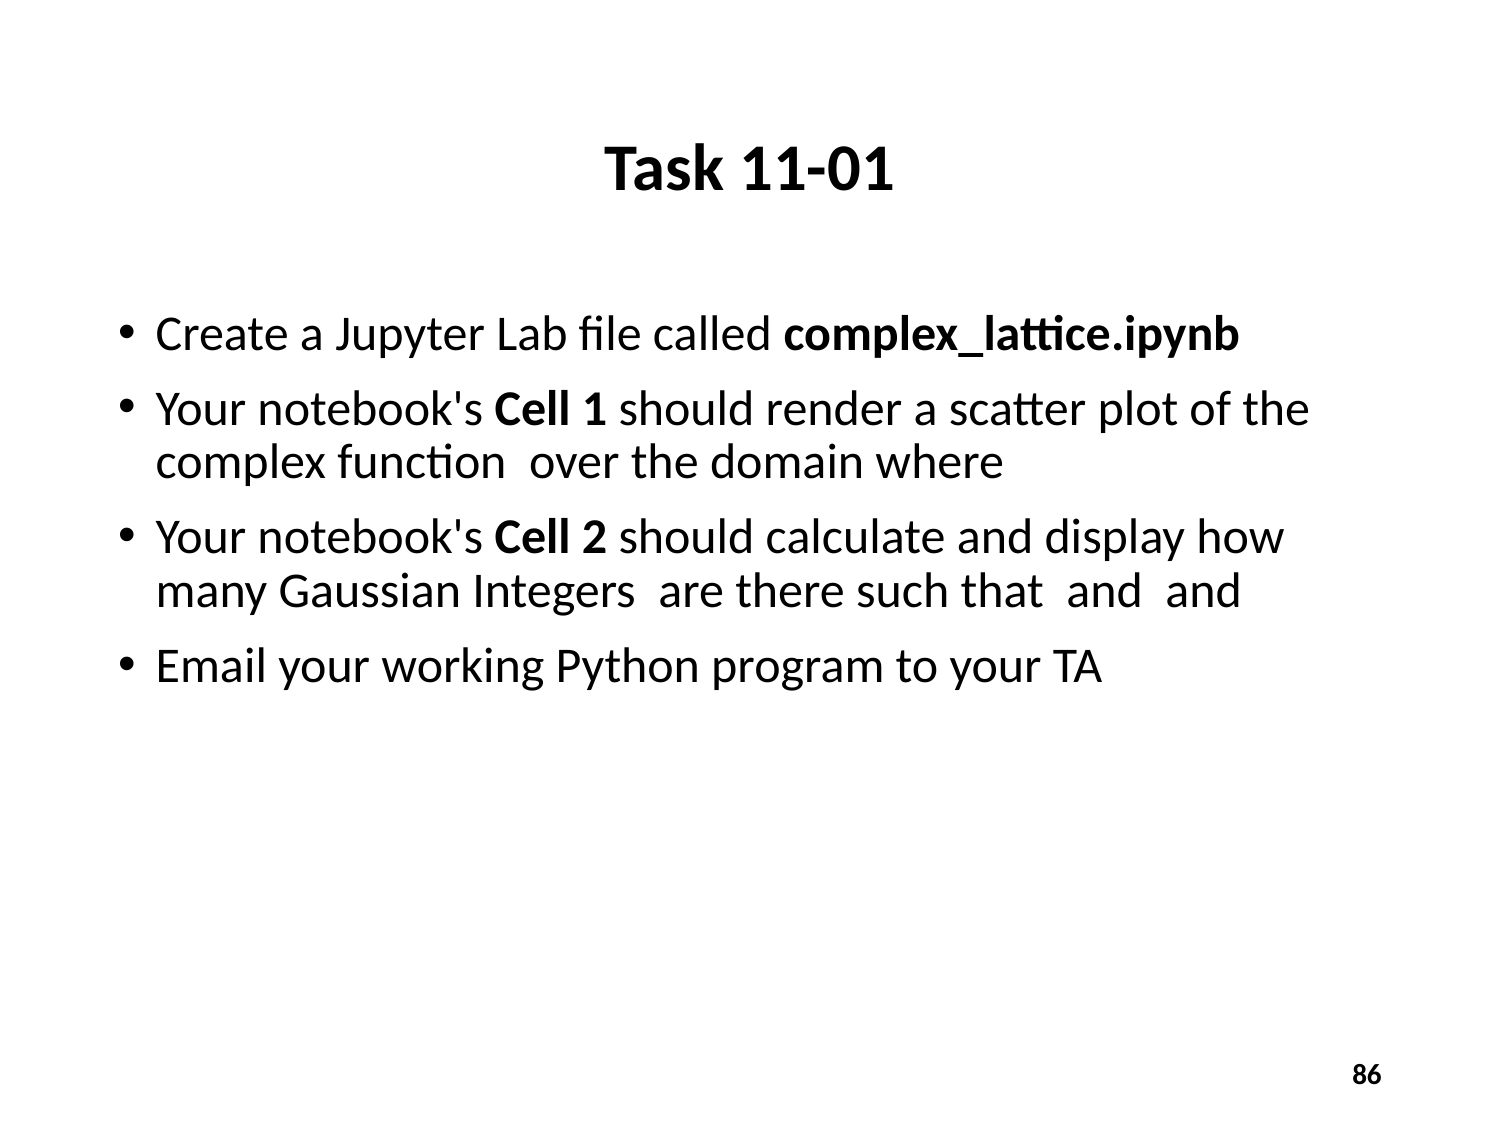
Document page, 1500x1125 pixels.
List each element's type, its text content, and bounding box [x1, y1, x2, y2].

slide_number 86 [1059, 1042, 1397, 1103]
title Task 11-01 [103, 59, 1397, 278]
